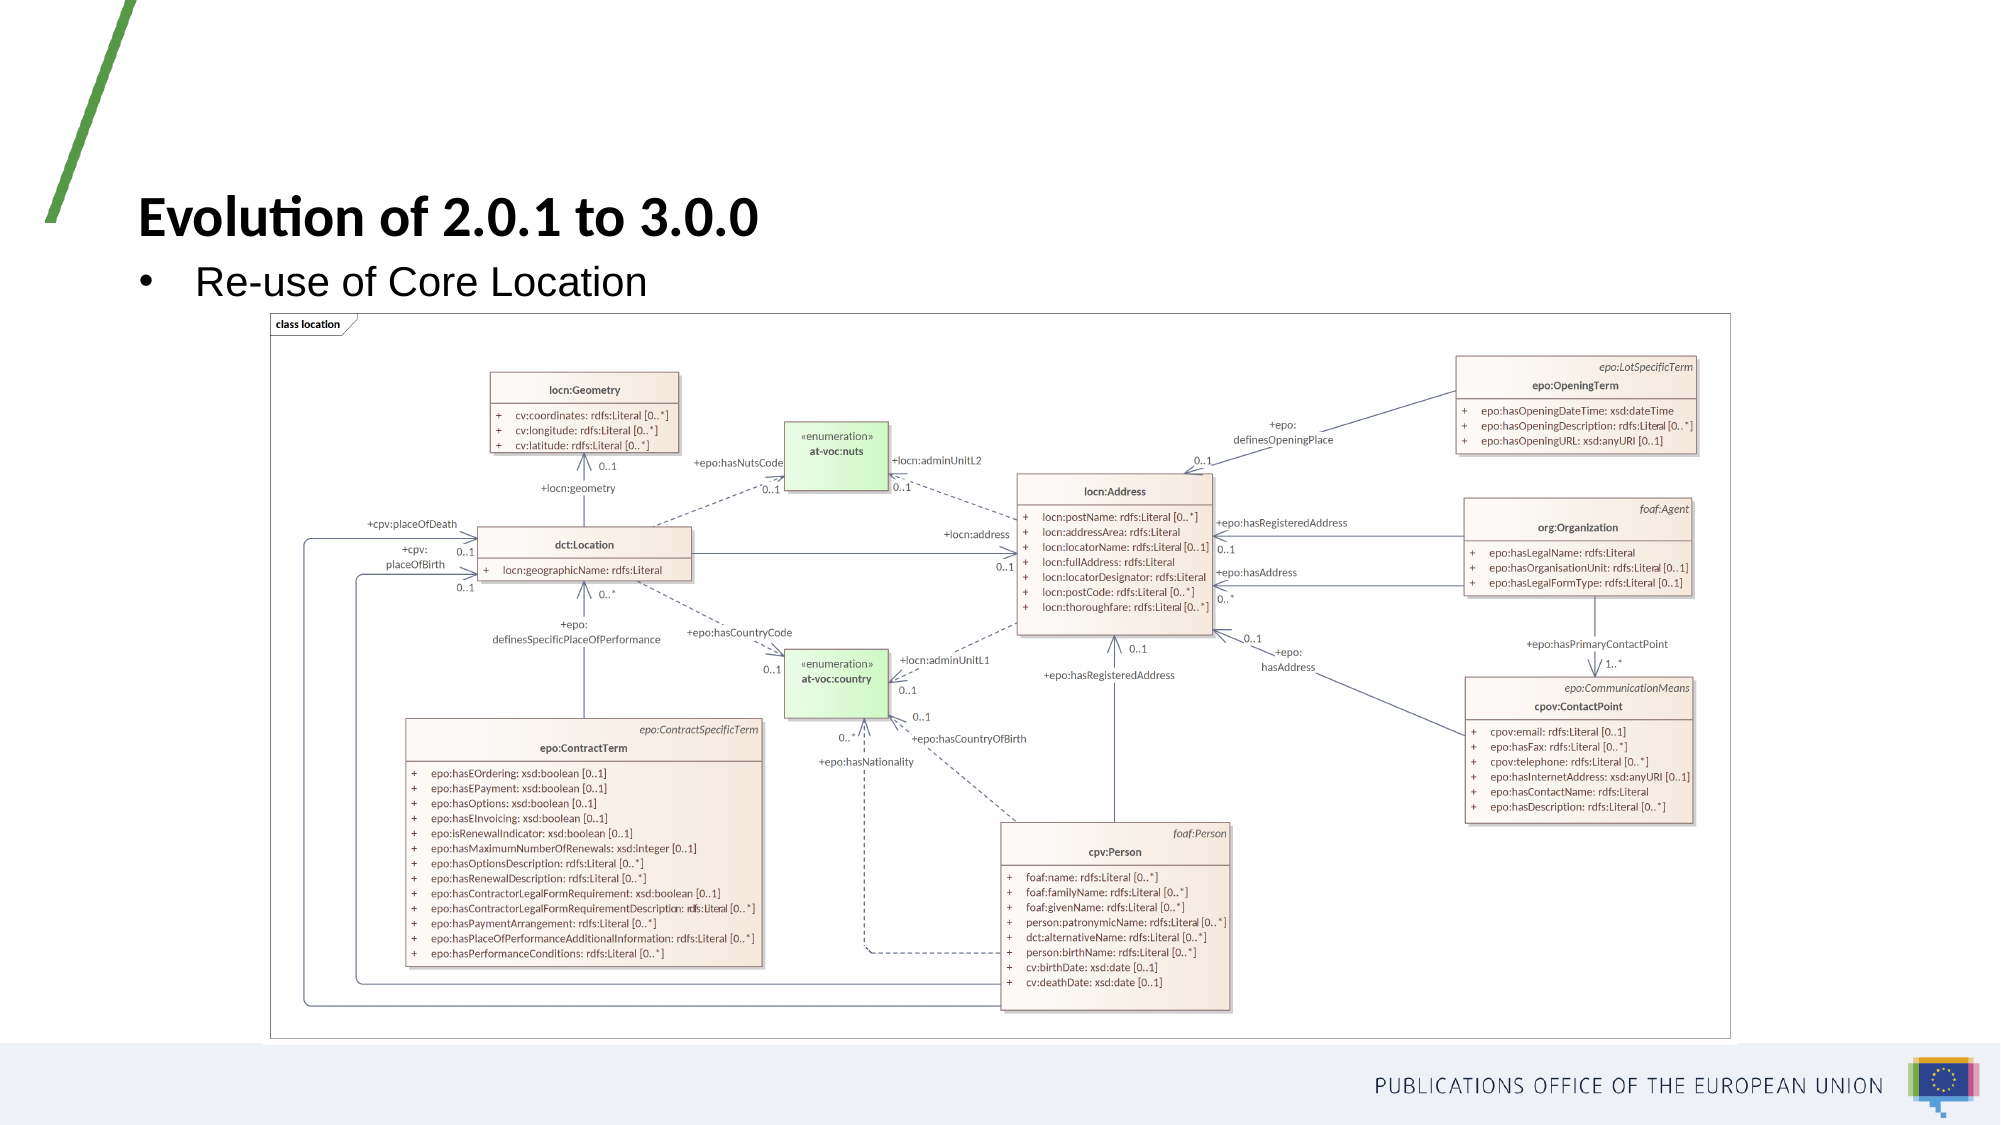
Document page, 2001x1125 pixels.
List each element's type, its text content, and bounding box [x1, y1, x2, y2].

text_box Evolution of 2.0.1 to 3.0.0 [138, 31, 1861, 247]
picture [0, 0, 2001, 1125]
text_box Re-use of Core Location [138, 247, 1861, 306]
